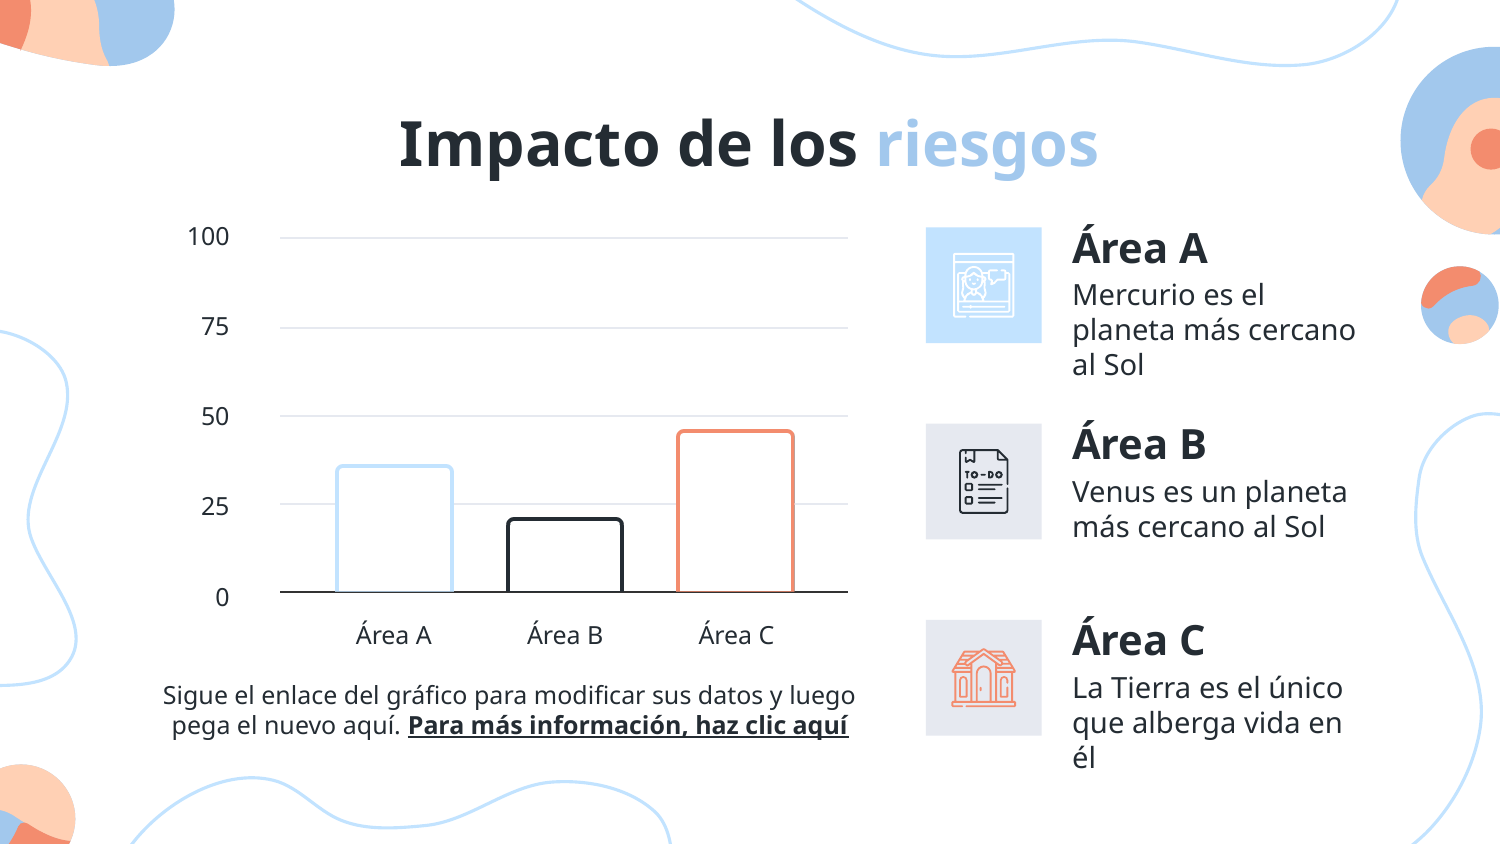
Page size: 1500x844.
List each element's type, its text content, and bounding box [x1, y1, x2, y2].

text_box Área C [653, 618, 820, 665]
text_box [925, 423, 1042, 540]
text_box [925, 619, 1042, 736]
text_box 100 [118, 205, 245, 266]
picture [269, 227, 856, 610]
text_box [958, 448, 1009, 515]
text_box Área C [1057, 609, 1382, 654]
text_box Mercurio es el planeta más cercano al Sol [1057, 261, 1382, 364]
text_box [925, 227, 1042, 344]
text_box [952, 252, 1015, 318]
text_box La Tierra es el único que alberga vida en él [1057, 654, 1382, 757]
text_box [951, 647, 1017, 708]
text_box Área B [1057, 413, 1382, 457]
text_box 25 [118, 475, 245, 536]
text_box Área A [311, 618, 477, 665]
title Impacto de los riesgos [118, 88, 1382, 193]
text_box 50 [118, 385, 245, 446]
text_box Área B [482, 618, 649, 665]
text_box Venus es un planeta más cercano al Sol [1057, 457, 1382, 561]
text_box 0 [118, 565, 245, 626]
text_box Sigue el enlace del gráfico para modificar sus datos y luego pega el nuevo aquí. Para más información, haz clic aquí [129, 664, 891, 756]
text_box 75 [118, 295, 245, 356]
text_box Área A [1057, 217, 1382, 261]
